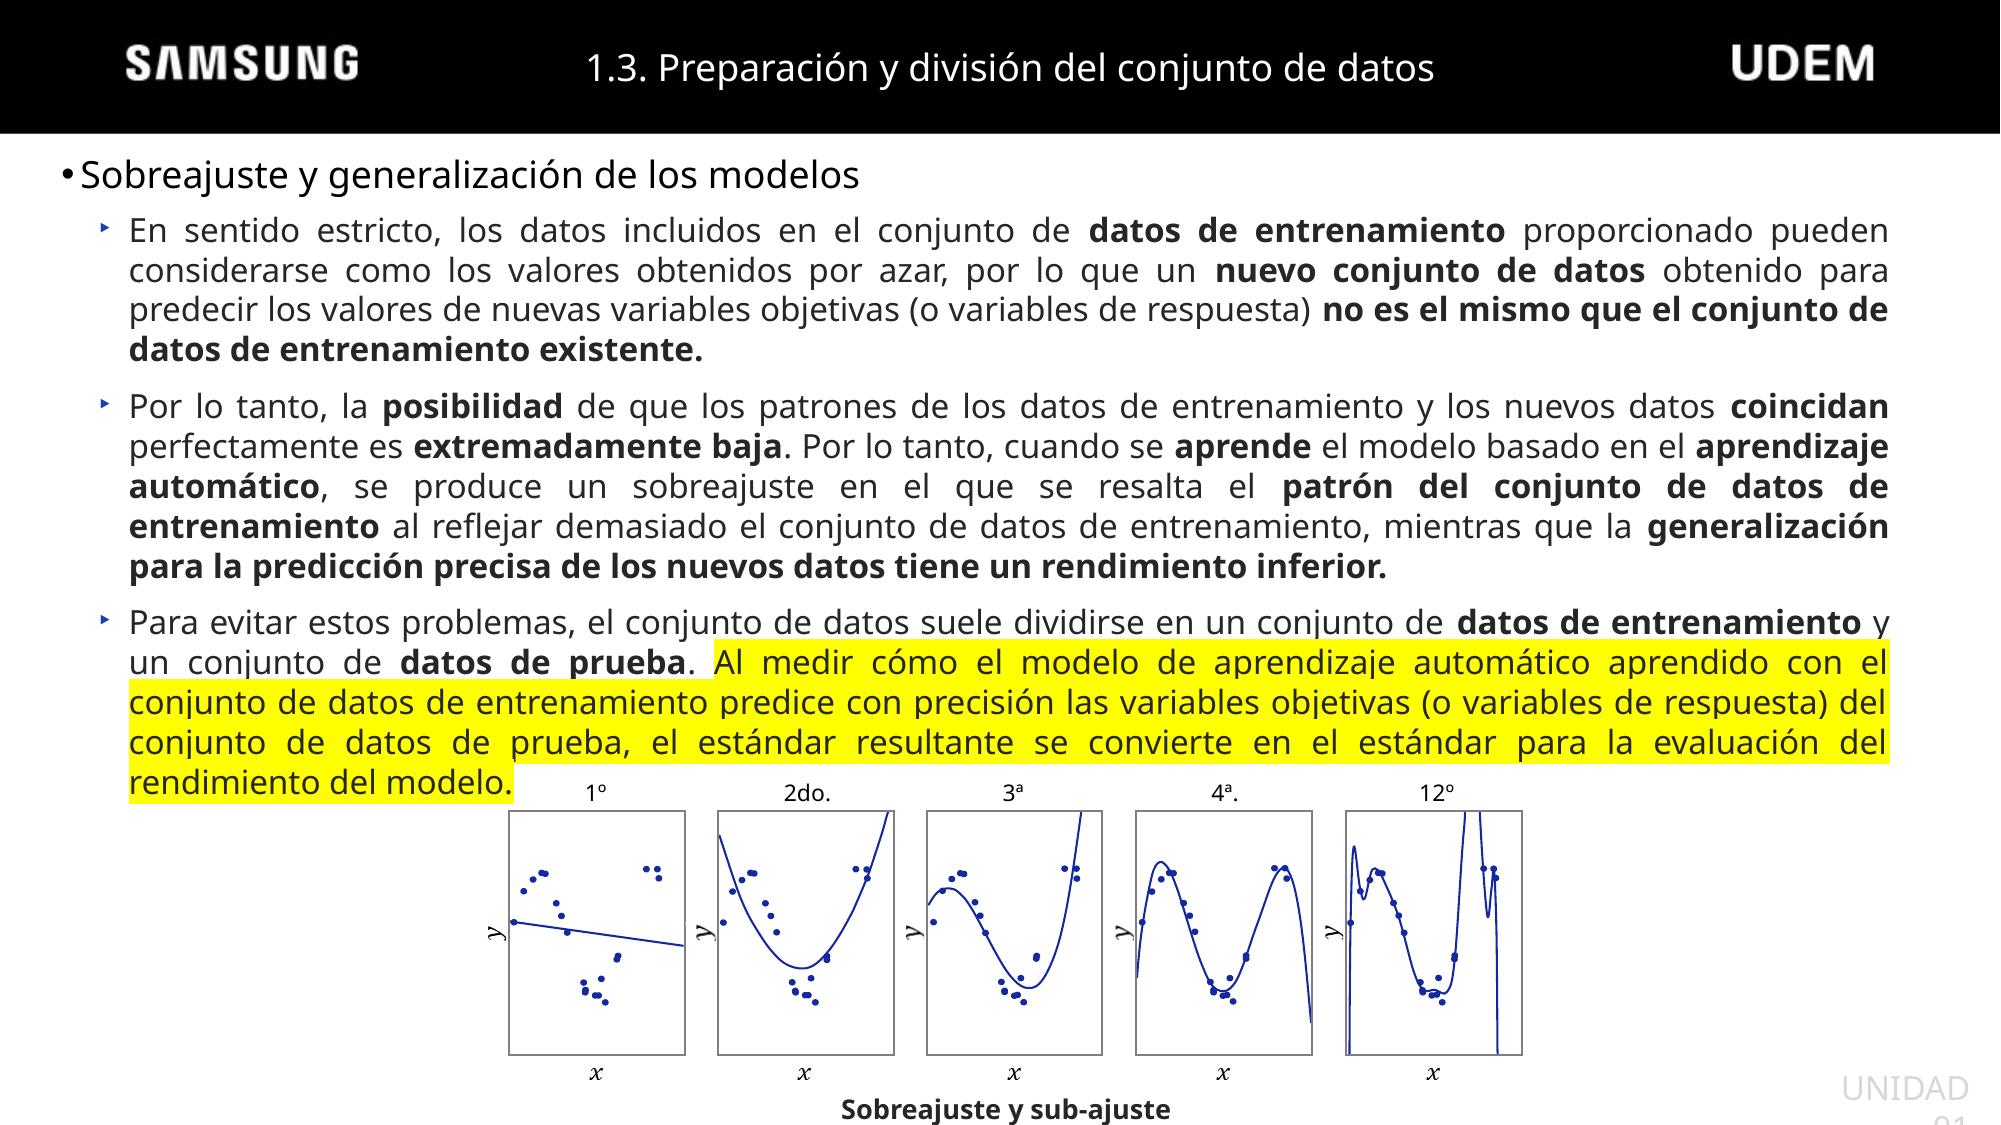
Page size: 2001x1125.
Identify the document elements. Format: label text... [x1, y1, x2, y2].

picture [0, 0, 2000, 1124]
text_box En sentido estricto, los datos incluidos en el conjunto de datos de entrenamiento proporcionado pueden considerarse como los valores obtenidos por azar, por lo que un nuevo conjunto de datos obtenido para predecir los valores de nuevas variables objetivas (o variables de respuesta) no es el mismo que el conjunto de datos de entrenamiento existente. Por lo tanto, la posibilidad de que los patrones de los datos de entrenamiento y los nuevos datos coincidan perfectamente es extremadamente baja. Por lo tanto, cuando se aprende el modelo basado en el aprendizaje automático, se produce un sobreajuste en el que se resalta el patrón del conjunto de datos de entrenamiento al reflejar demasiado el conjunto de datos de entrenamiento, mientras que la generalización para la predicción precisa de los nuevos datos tiene un rendimiento inferior. Para evitar estos problemas, el conjunto de datos suele dividirse en un conjunto de datos de entrenamiento y un conjunto de datos de prueba. Al medir cómo el modelo de aprendizaje automático aprendido con el conjunto de datos de entrenamiento predice con precisión las variables objetivas (o variables de respuesta) del conjunto de datos de prueba, el estándar resultante se convierte en el estándar para la evaluación del rendimiento del modelo. [98, 196, 1914, 813]
text_box UNIDAD 01 [1800, 1067, 1971, 1125]
text_box Sobreajuste y generalización de los modelos [61, 151, 1568, 197]
text_box 1.3. Preparación y división del conjunto de datos [584, 44, 1480, 135]
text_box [478, 777, 1522, 1125]
